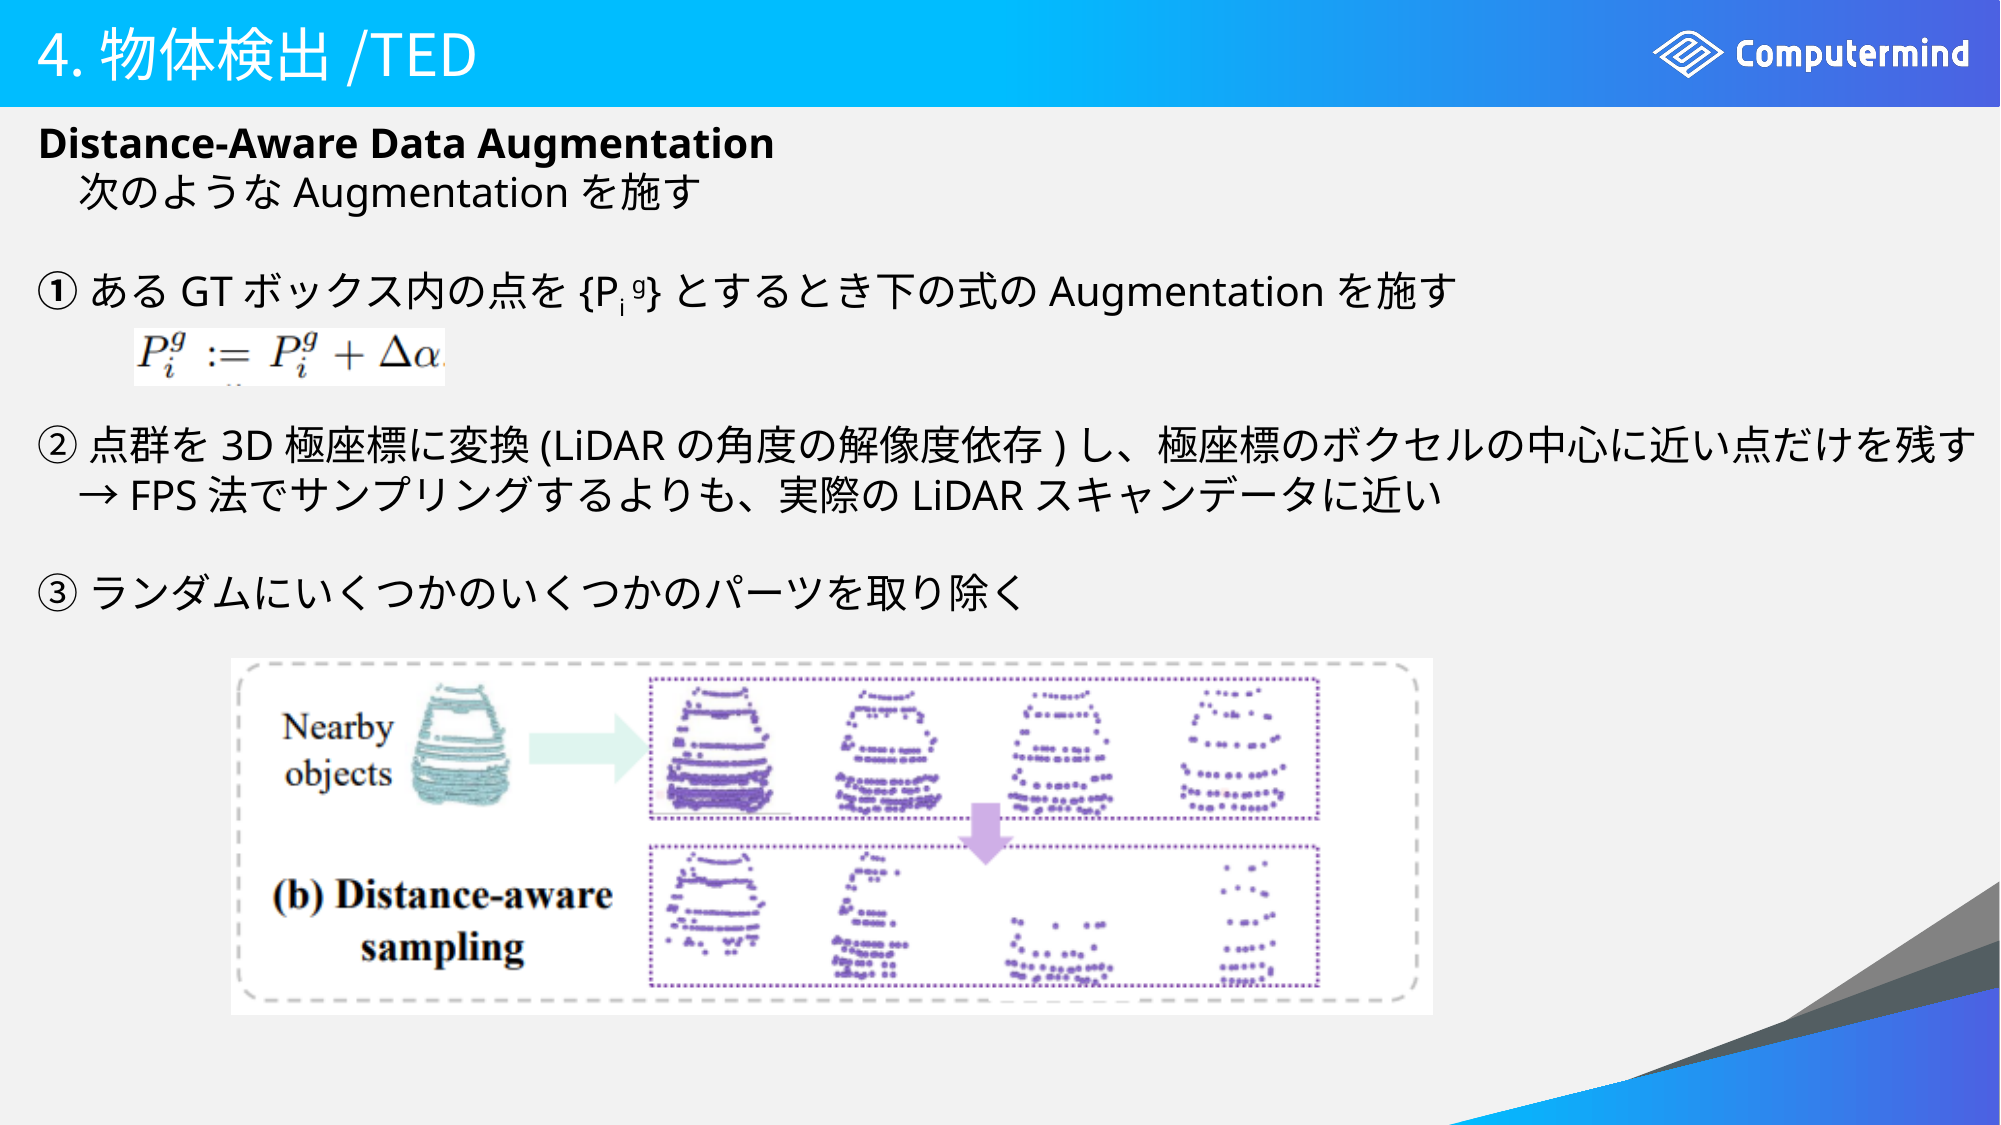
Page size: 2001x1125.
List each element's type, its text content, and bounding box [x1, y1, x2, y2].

picture [231, 658, 1433, 1015]
picture [134, 328, 445, 386]
picture [1652, 26, 1970, 79]
text_box Distance-Aware Data Augmentation 次のようなAugmentationを施す ①あるGTボックス内の点を{Pi g}とするとき下の式のAugmentationを施す ②点群を3D極座標に変換(LiDARの角度の解像度依存)し、極座標のボクセルの中心に近い点だけを残す →FPS法でサンプリングするよりも、実際のLiDARスキャンデータに近い ③ランダムにいくつかのいくつかのパーツを取り除く [22, 110, 2000, 625]
title 4.物体検出/TED [22, 0, 1626, 107]
